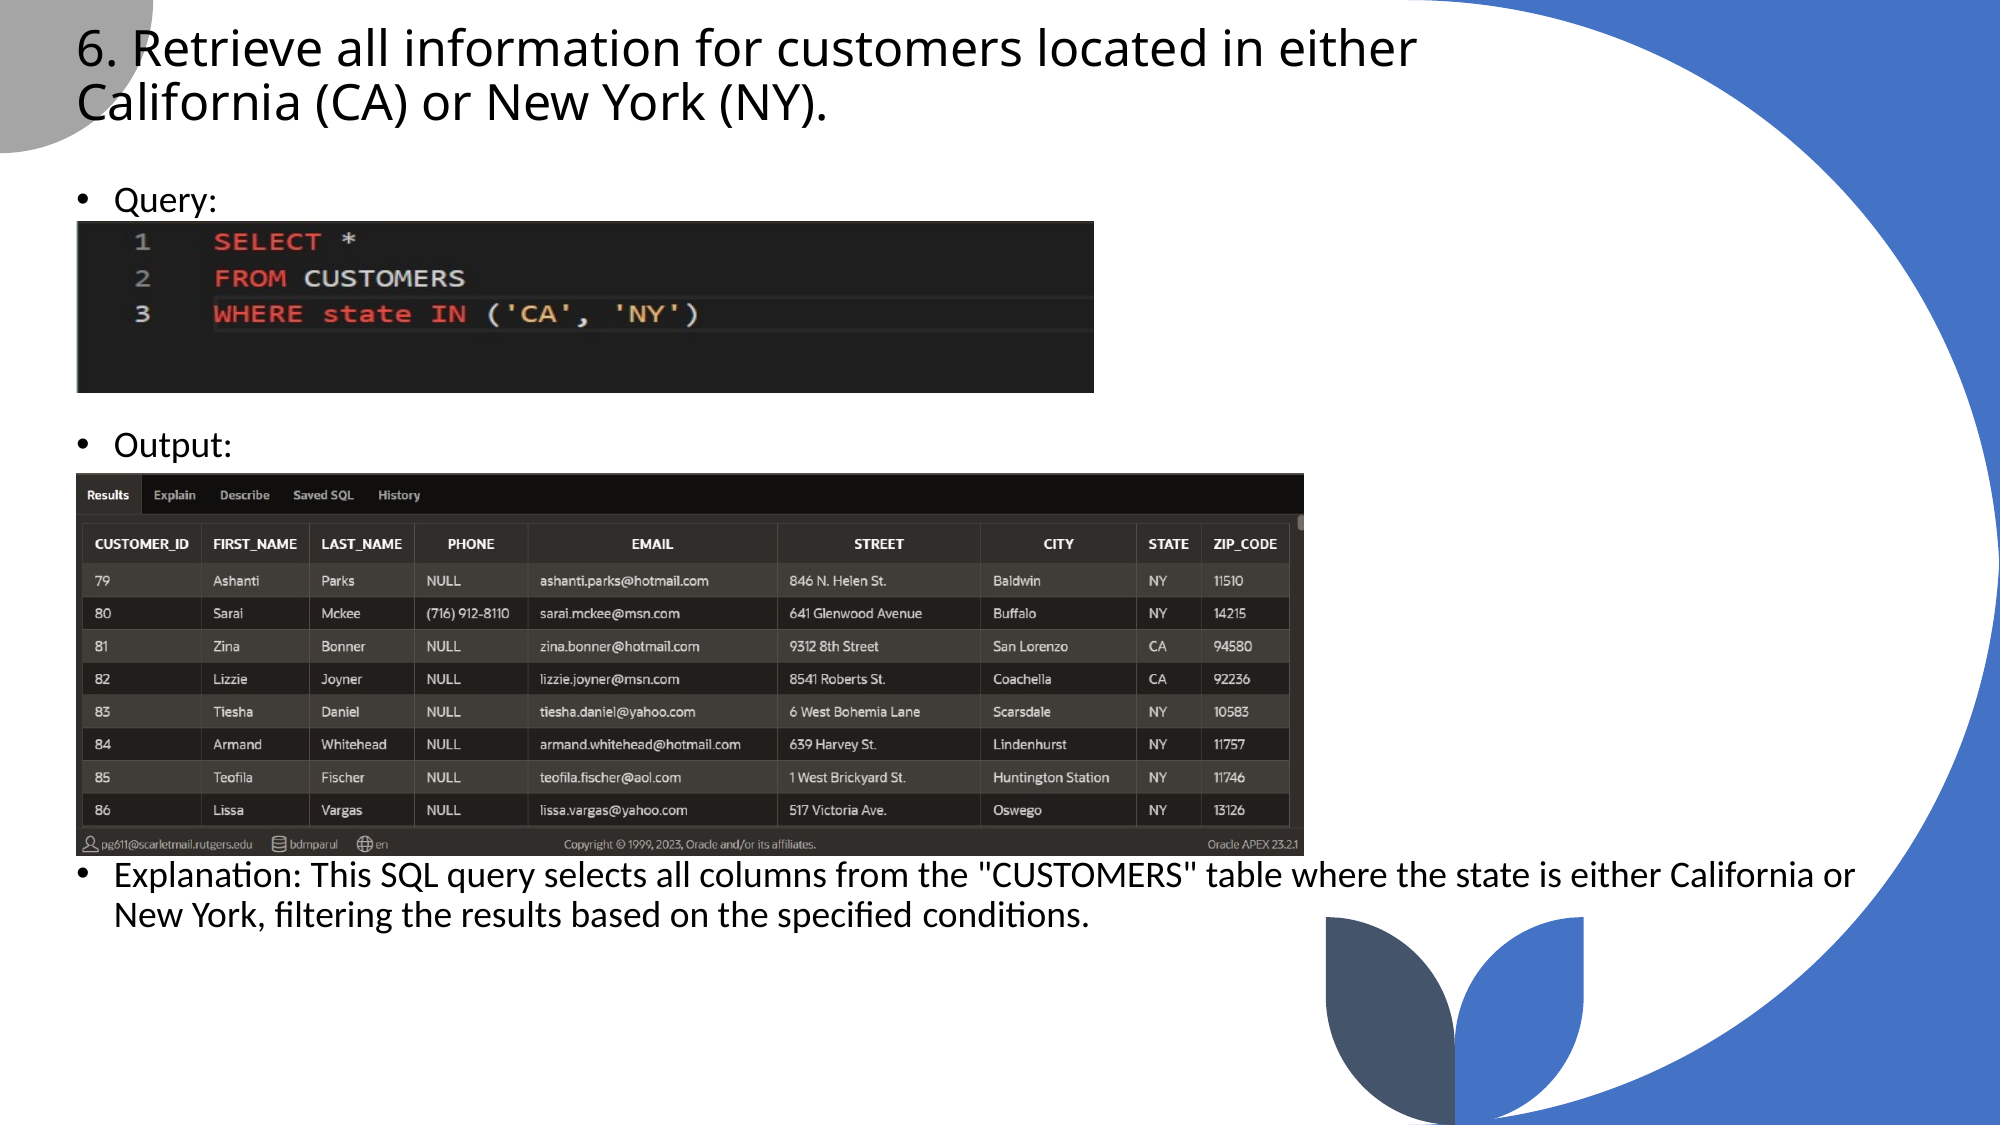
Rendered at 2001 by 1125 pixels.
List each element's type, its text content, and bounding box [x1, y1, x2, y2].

picture [76, 221, 1094, 393]
list Query: Output: Explanation: This SQL query selects all columns from the "CUSTOMERS" table where the state is either California or New York, filtering the results based on the specified conditions. [61, 172, 1901, 1105]
picture [76, 473, 1304, 856]
title 6. Retrieve all information for customers located in either California (CA) or New York (NY). [61, 9, 1666, 146]
slide_number 32 [1412, 1042, 1863, 1103]
